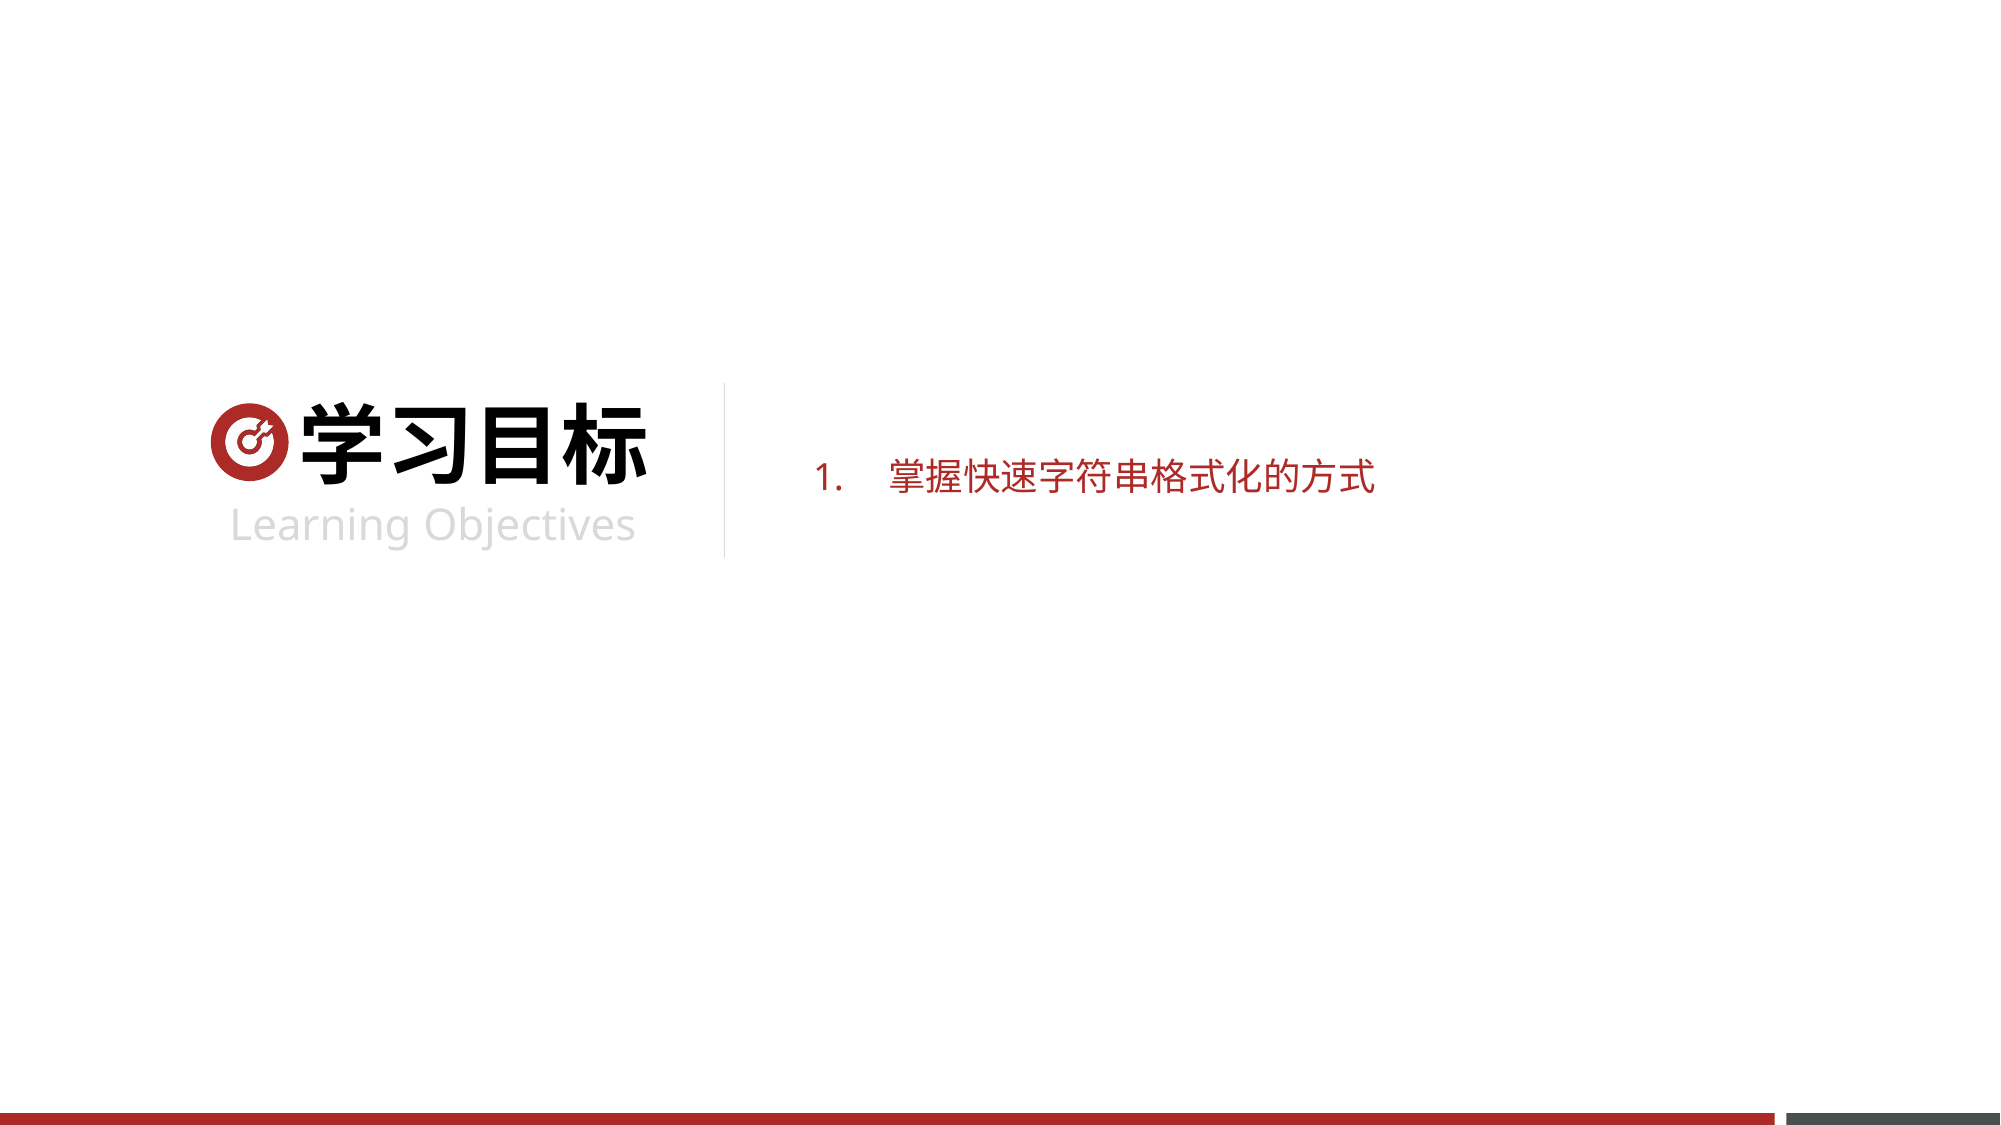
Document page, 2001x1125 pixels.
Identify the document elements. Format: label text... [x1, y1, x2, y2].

picture [216, 408, 283, 476]
list 掌握快速字符串格式化的方式 [798, 55, 1832, 852]
